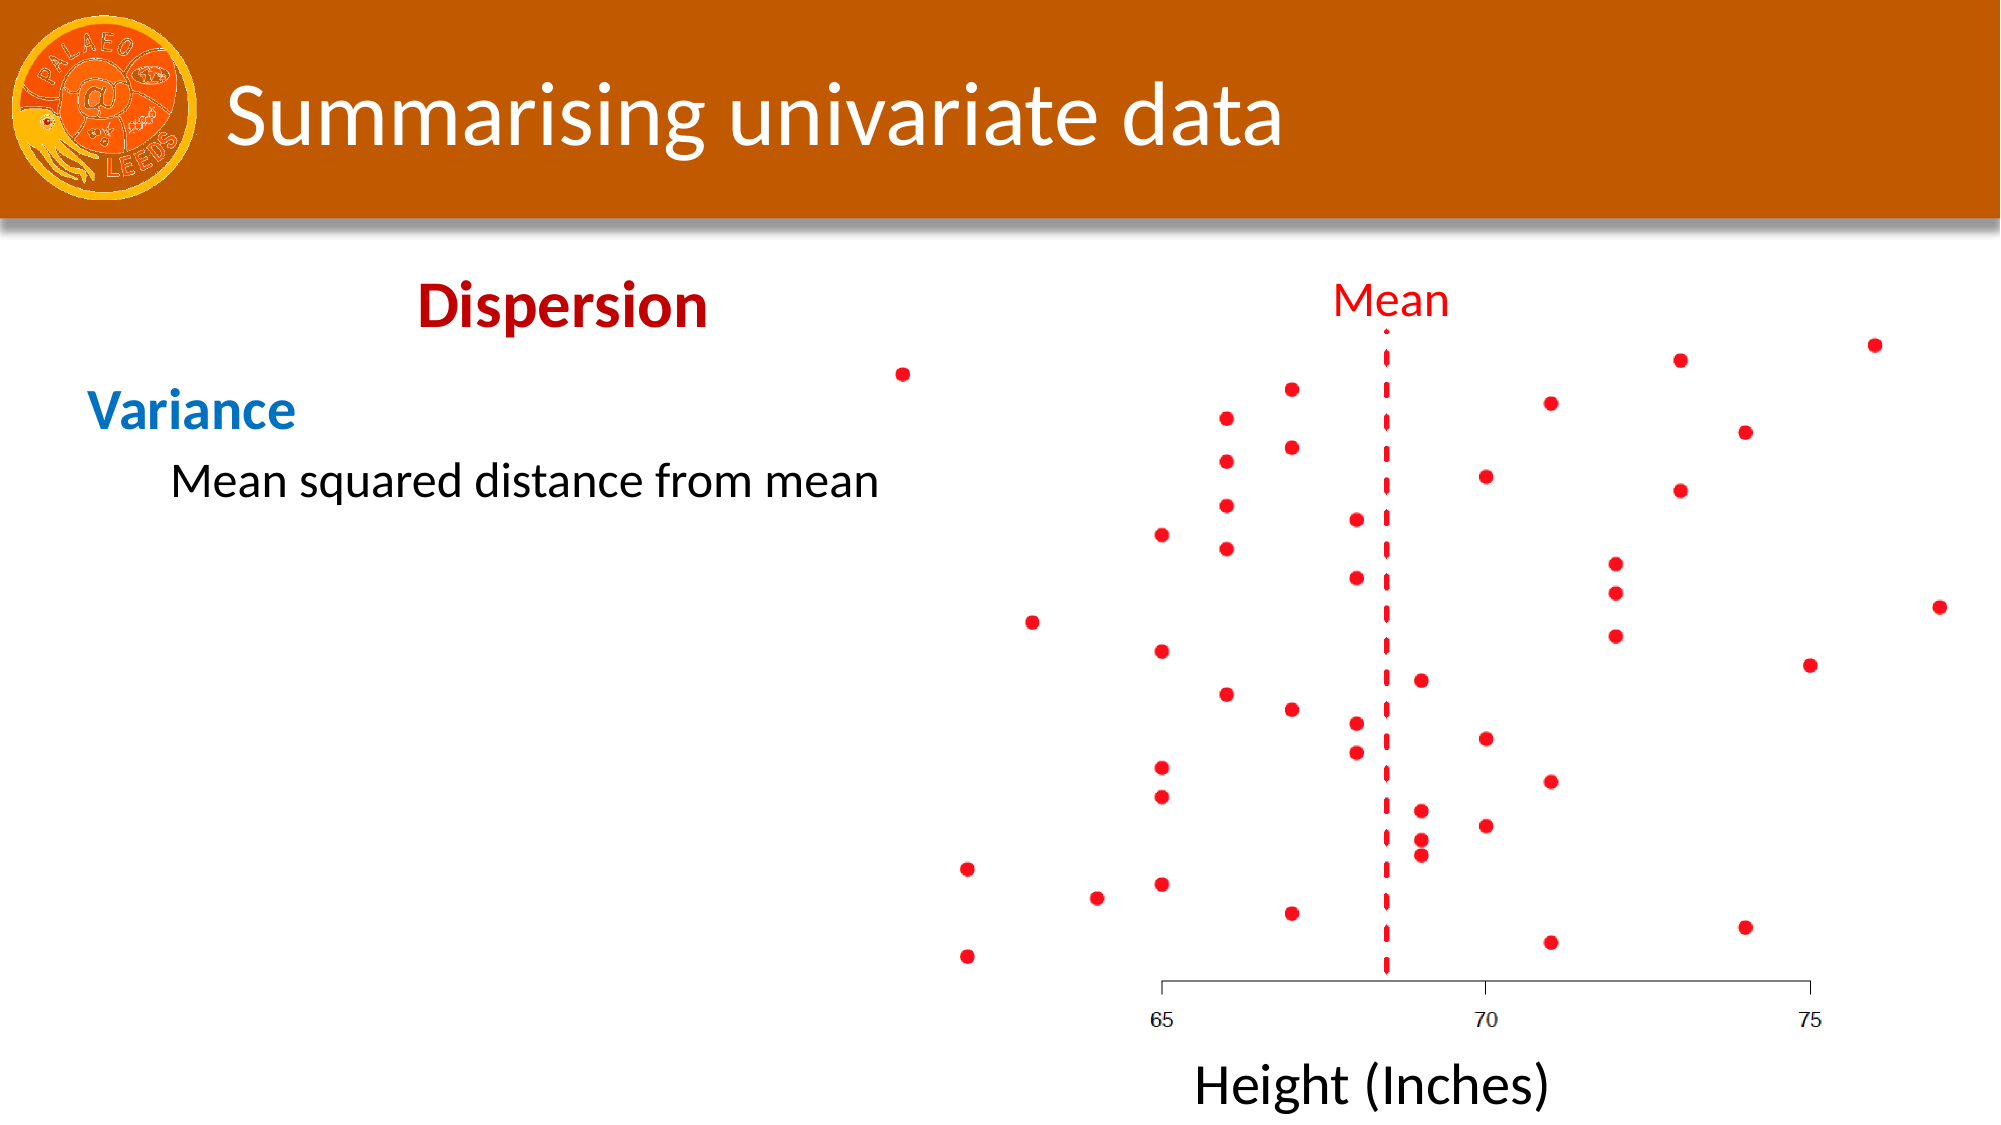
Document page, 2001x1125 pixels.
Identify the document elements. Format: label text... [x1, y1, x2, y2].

text_box Mean squared distance from mean [155, 439, 877, 515]
picture [11, 15, 197, 200]
text_box Dispersion [402, 253, 725, 348]
text_box Mean [1317, 258, 1466, 313]
text_box Height (Inches) [1180, 1043, 1567, 1124]
text_box [0, 0, 2000, 219]
text_box Summarising univariate data [210, 17, 2000, 201]
picture [877, 313, 1973, 1043]
text_box Variance [73, 364, 312, 449]
